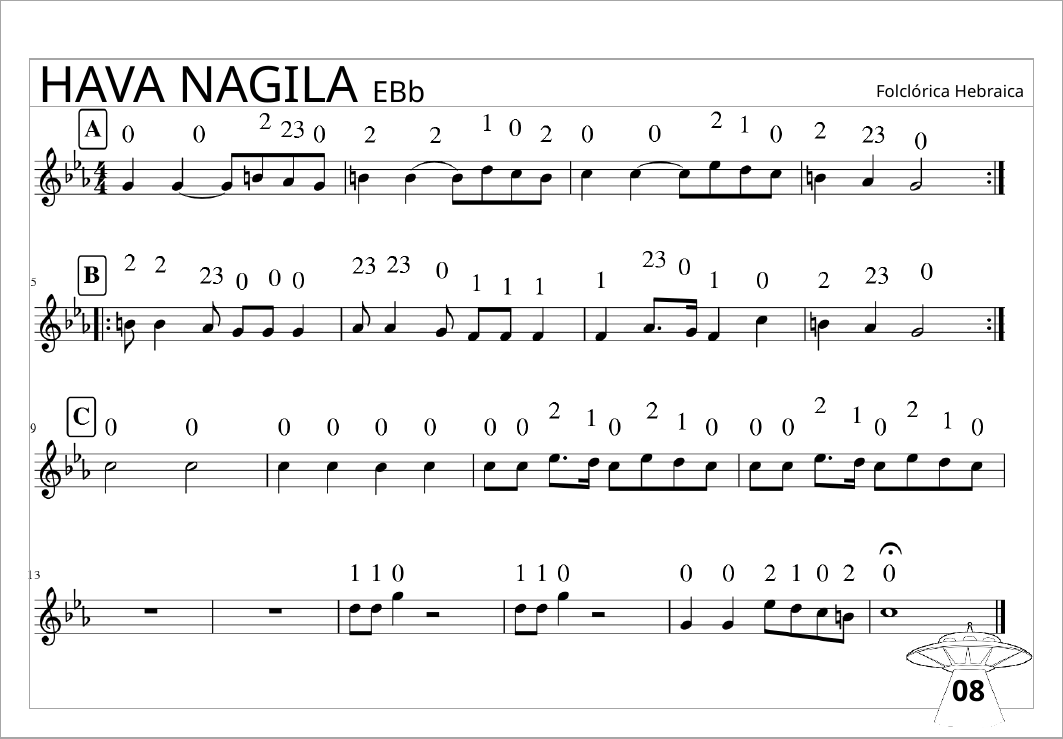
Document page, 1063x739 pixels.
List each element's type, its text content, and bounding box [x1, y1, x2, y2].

text_box [27, 660, 881, 711]
text_box [1019, 109, 1035, 602]
text_box [27, 57, 1035, 108]
picture [23, 106, 1051, 739]
text_box Folclórica Hebraica [543, 53, 1040, 109]
text_box [0, 0, 1063, 739]
text_box HAVA NAGILA EBb [23, 45, 756, 106]
